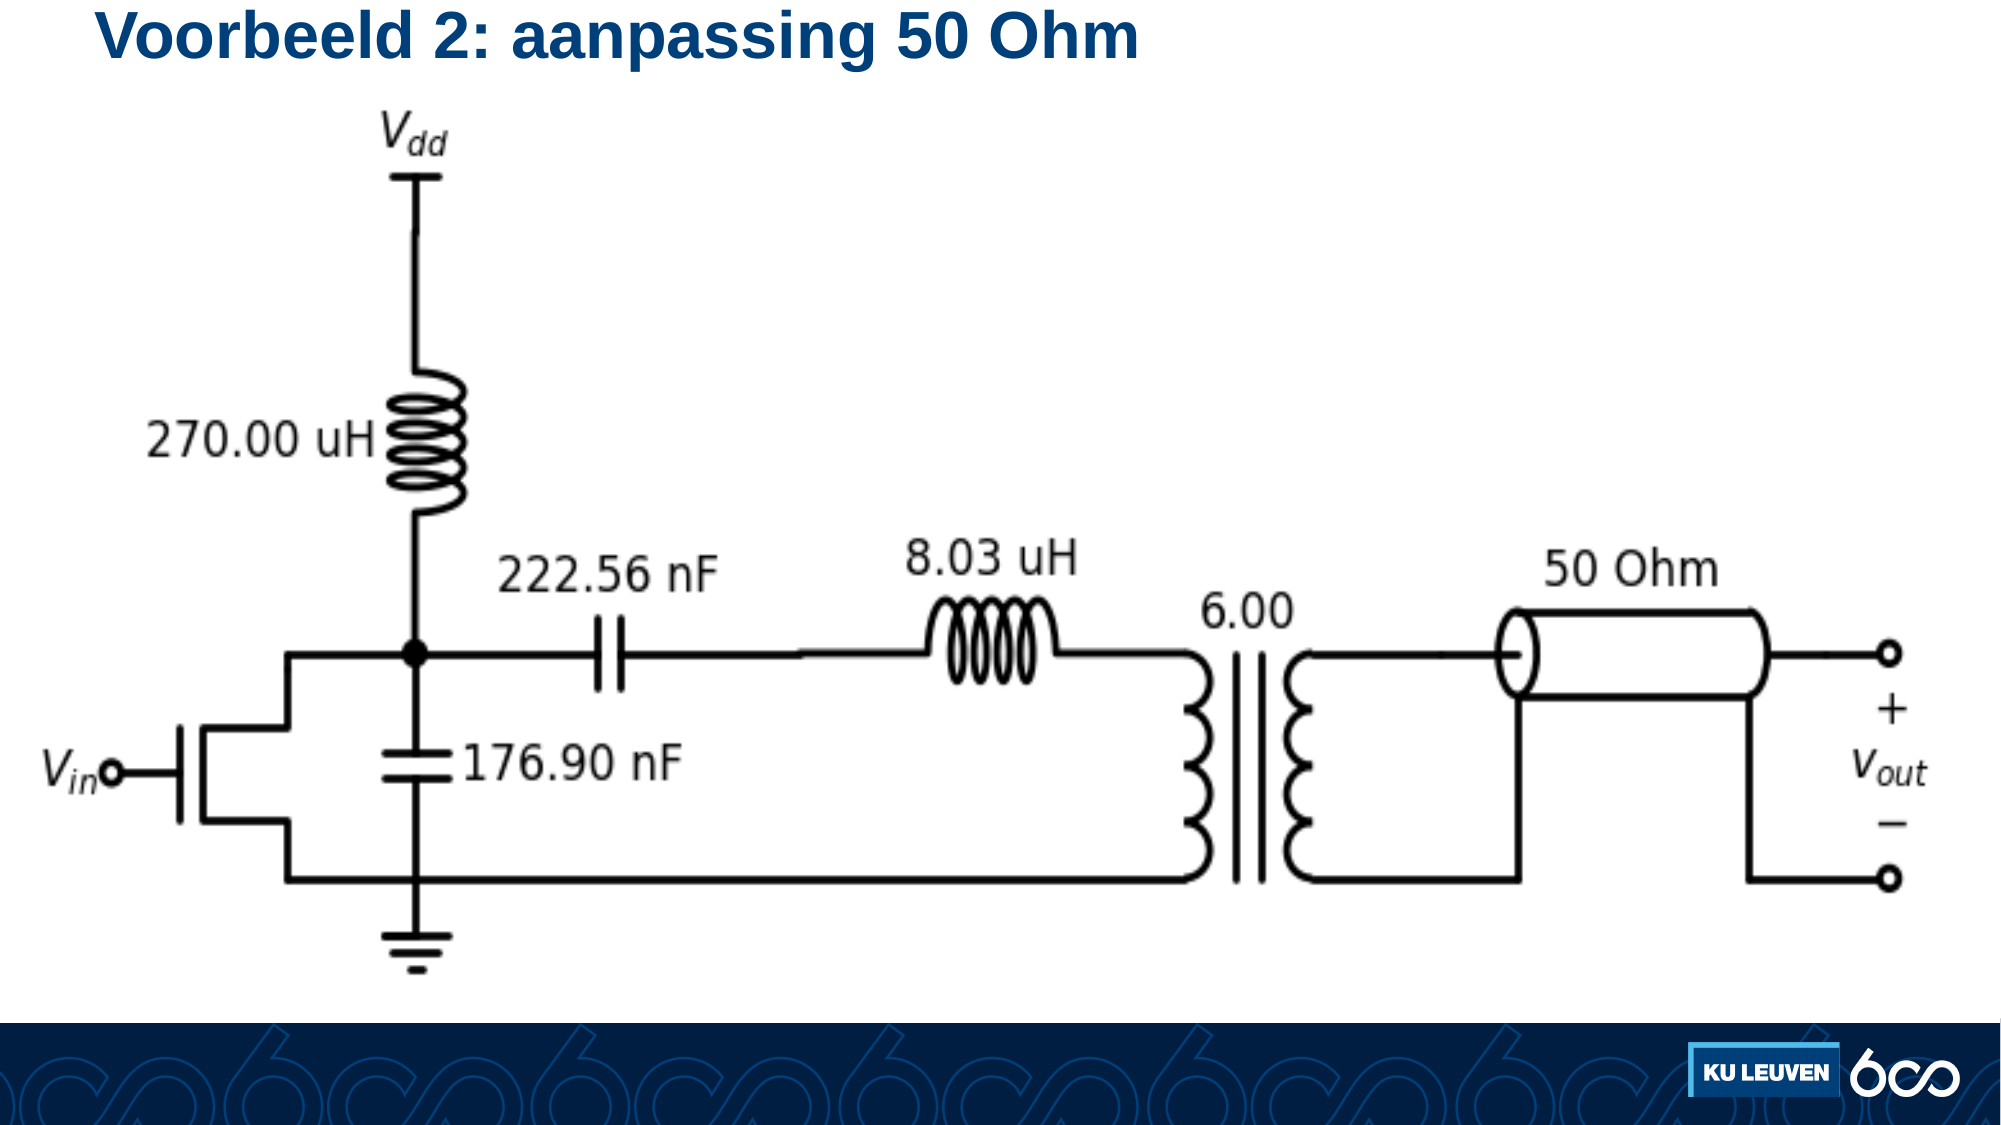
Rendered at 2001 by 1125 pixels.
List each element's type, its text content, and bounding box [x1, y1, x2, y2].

picture [0, 92, 2001, 1125]
title Voorbeeld 2: aanpassing 50 Ohm [94, 0, 1906, 92]
